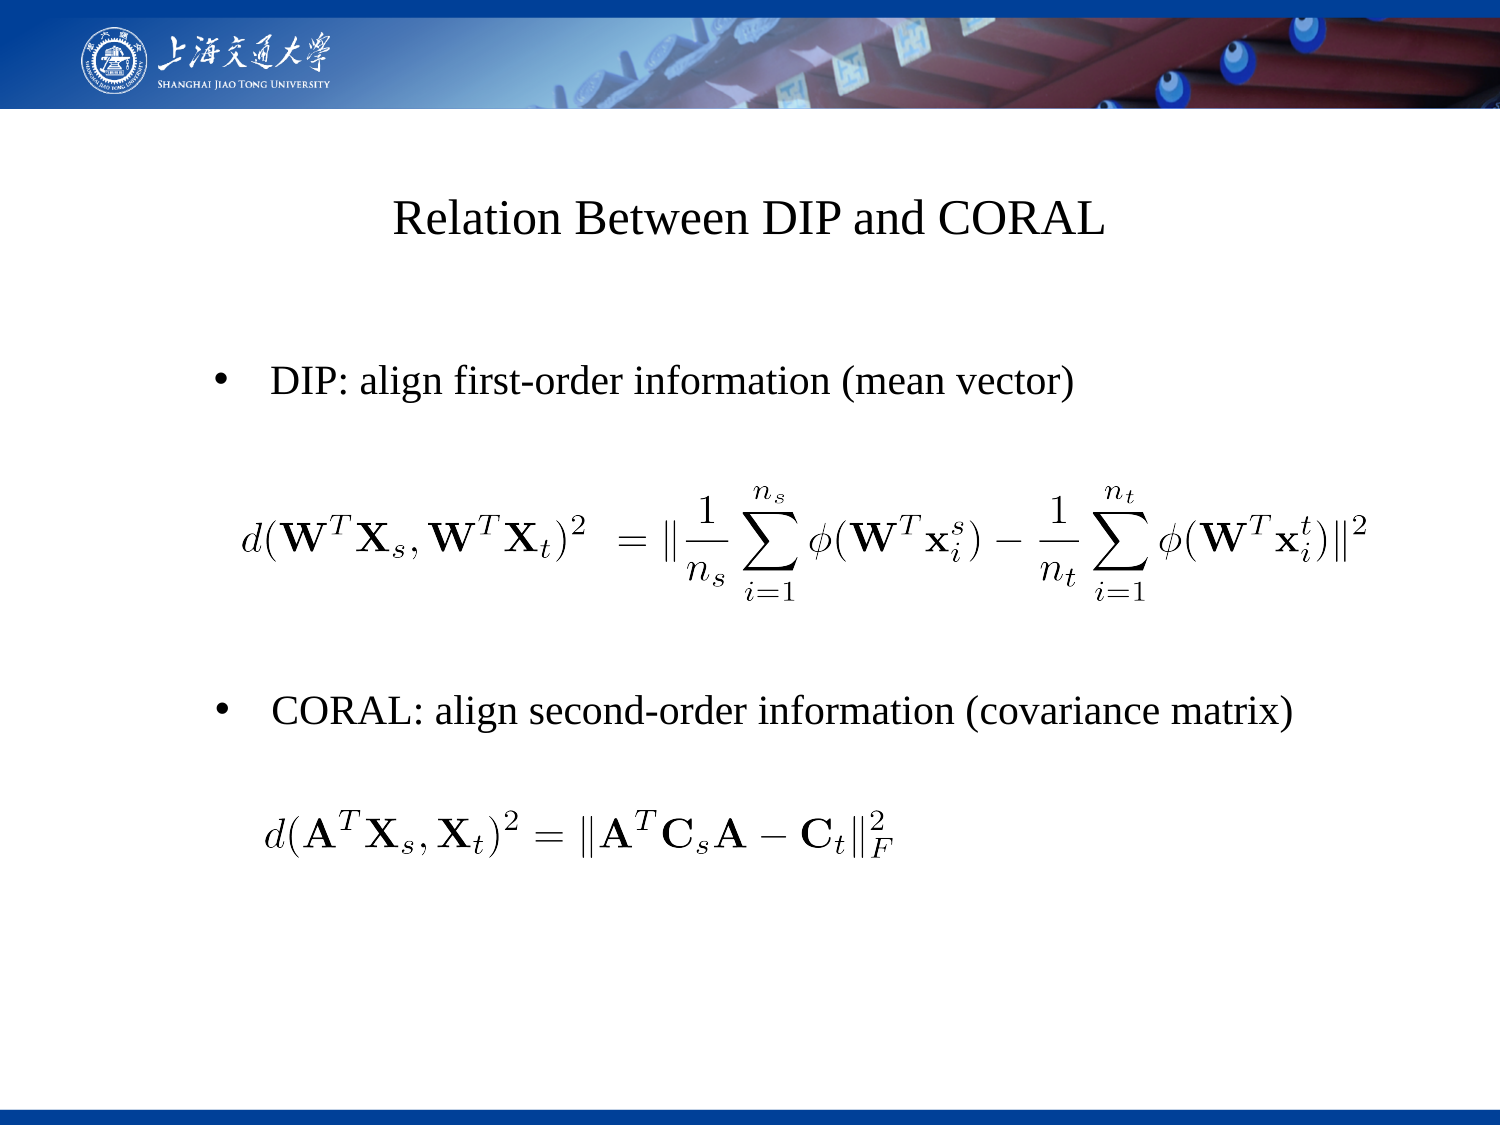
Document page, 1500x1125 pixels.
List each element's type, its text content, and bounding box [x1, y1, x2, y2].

text_box CORAL: align second-order information (covariance matrix) [200, 675, 1310, 741]
text_box DIP: align first-order information (mean vector) [199, 345, 1101, 411]
picture [265, 809, 893, 858]
picture [0, 18, 1500, 109]
text_box Relation Between DIP and CORAL [377, 177, 1123, 252]
picture [242, 486, 1366, 601]
